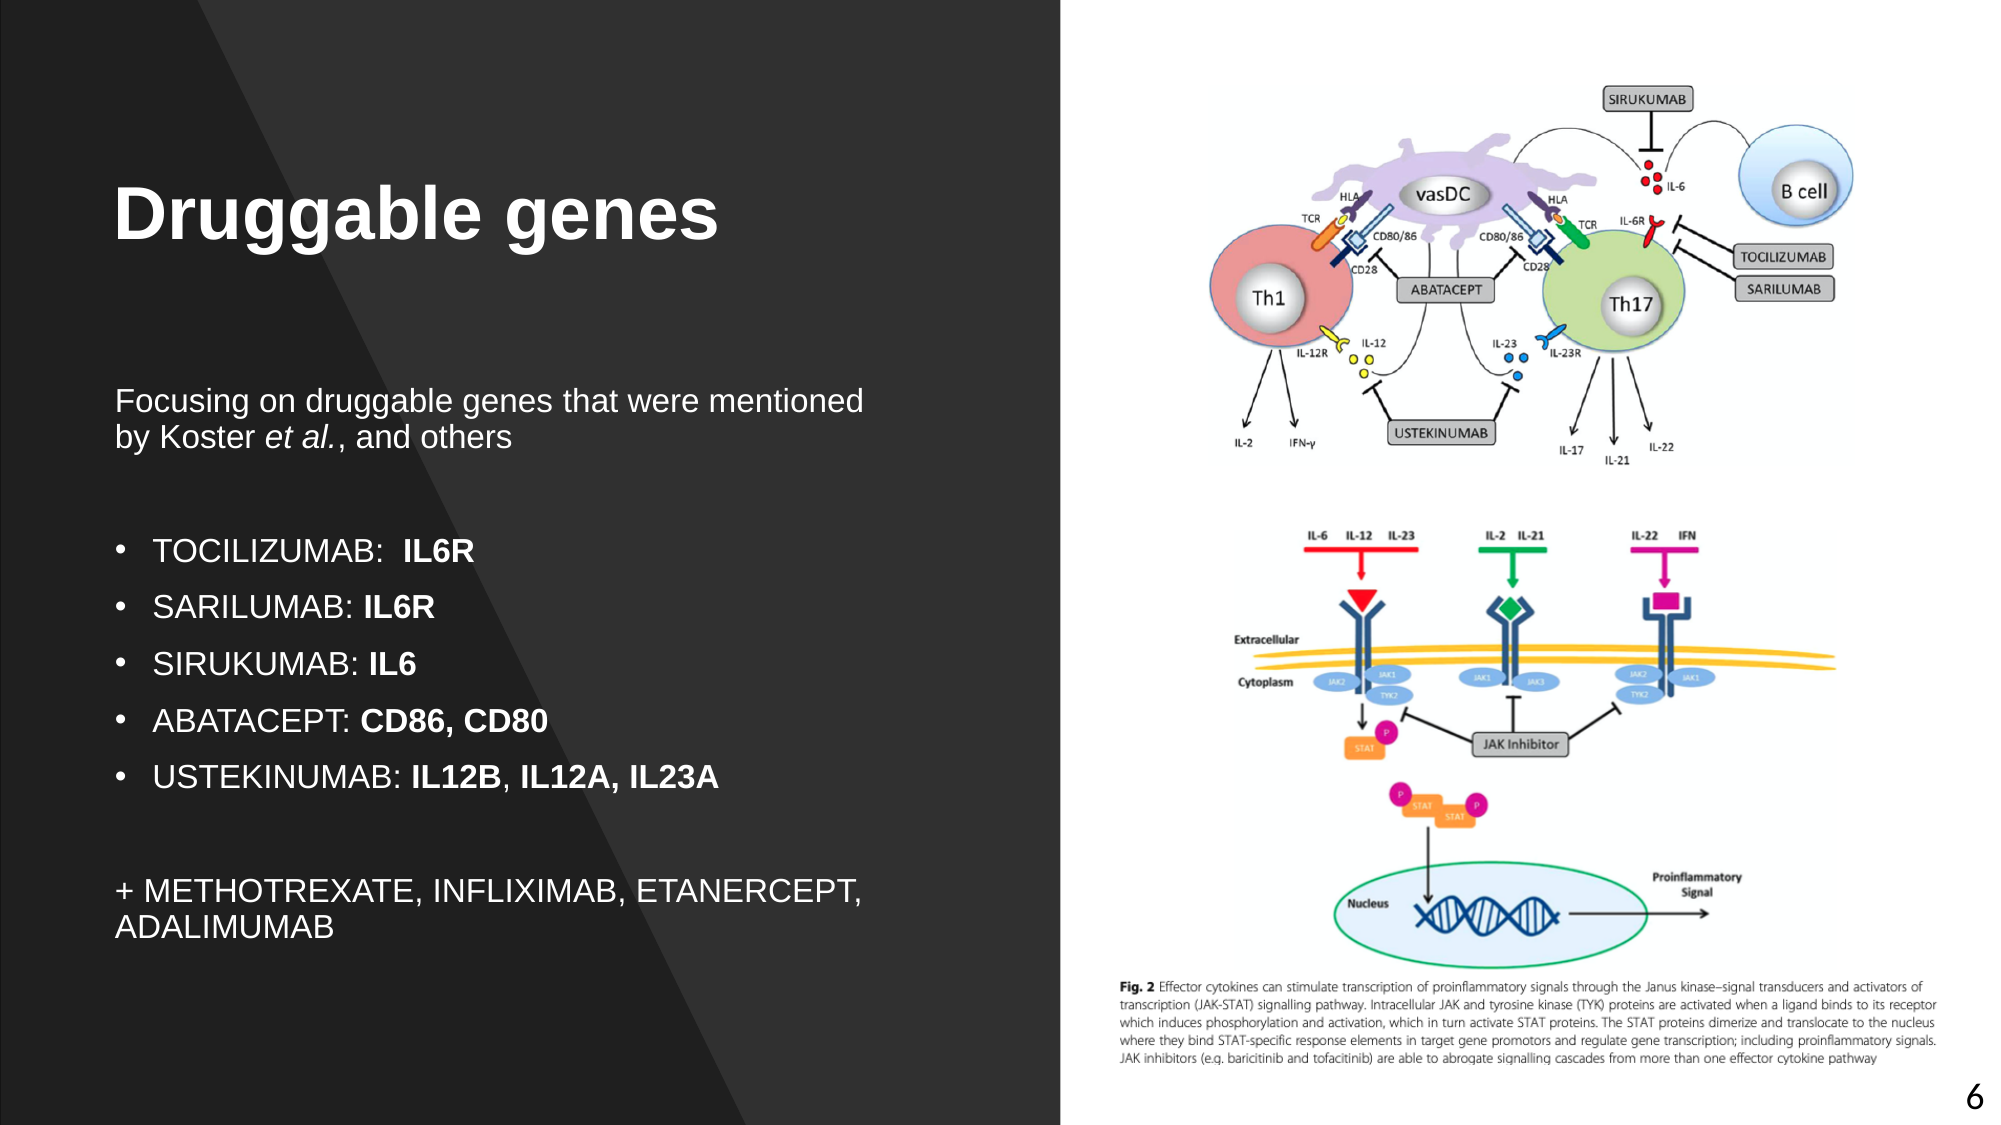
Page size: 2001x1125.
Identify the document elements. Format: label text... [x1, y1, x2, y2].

title Druggable genes [98, 105, 955, 326]
picture [1115, 525, 1951, 1065]
text_box [1061, 0, 2000, 1125]
list Focusing on druggable genes that were mentioned by Koster et al., and others TOCILIZUMAB: IL6R SARILUMAB: IL6R SIRUKUMAB: IL6 ABATACEPT: CD86, CD80 USTEKINUMAB: IL12B, IL12A, IL23A + METHOTREXATE, INFLIXIMAB, ETANERCEPT, ADALIMUMAB [99, 376, 924, 996]
text_box 6 [1950, 1064, 2000, 1125]
text_box [0, 0, 747, 1125]
picture [1078, 76, 1983, 470]
text_box [199, 0, 1061, 1125]
